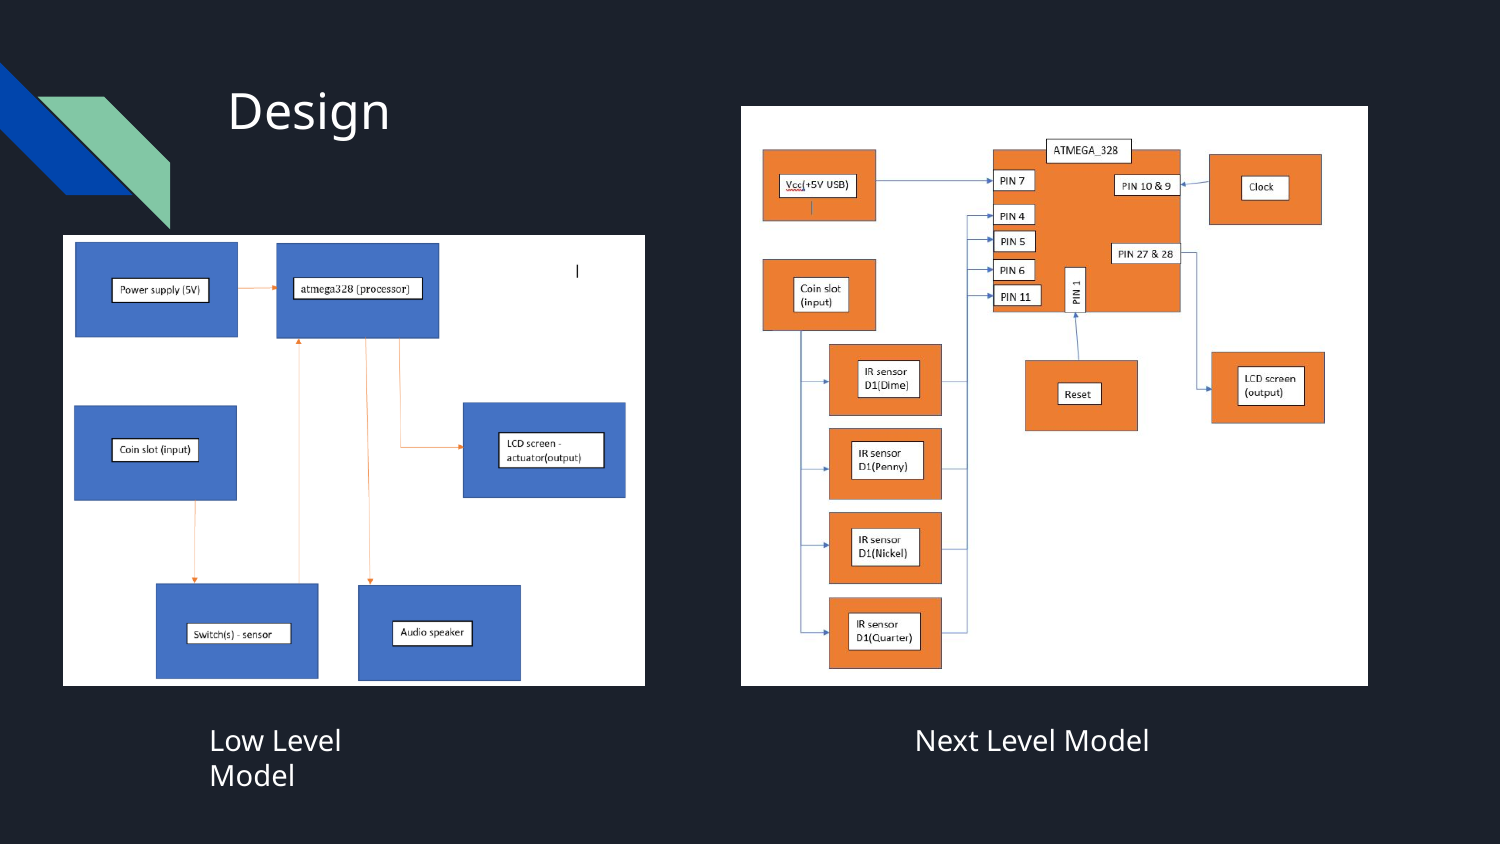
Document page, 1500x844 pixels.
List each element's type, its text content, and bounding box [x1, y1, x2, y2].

picture [740, 106, 1368, 687]
text_box Low Level Model [194, 707, 446, 789]
title Design [212, 64, 1368, 215]
text_box Next Level Model [899, 707, 1180, 789]
picture [63, 235, 645, 687]
